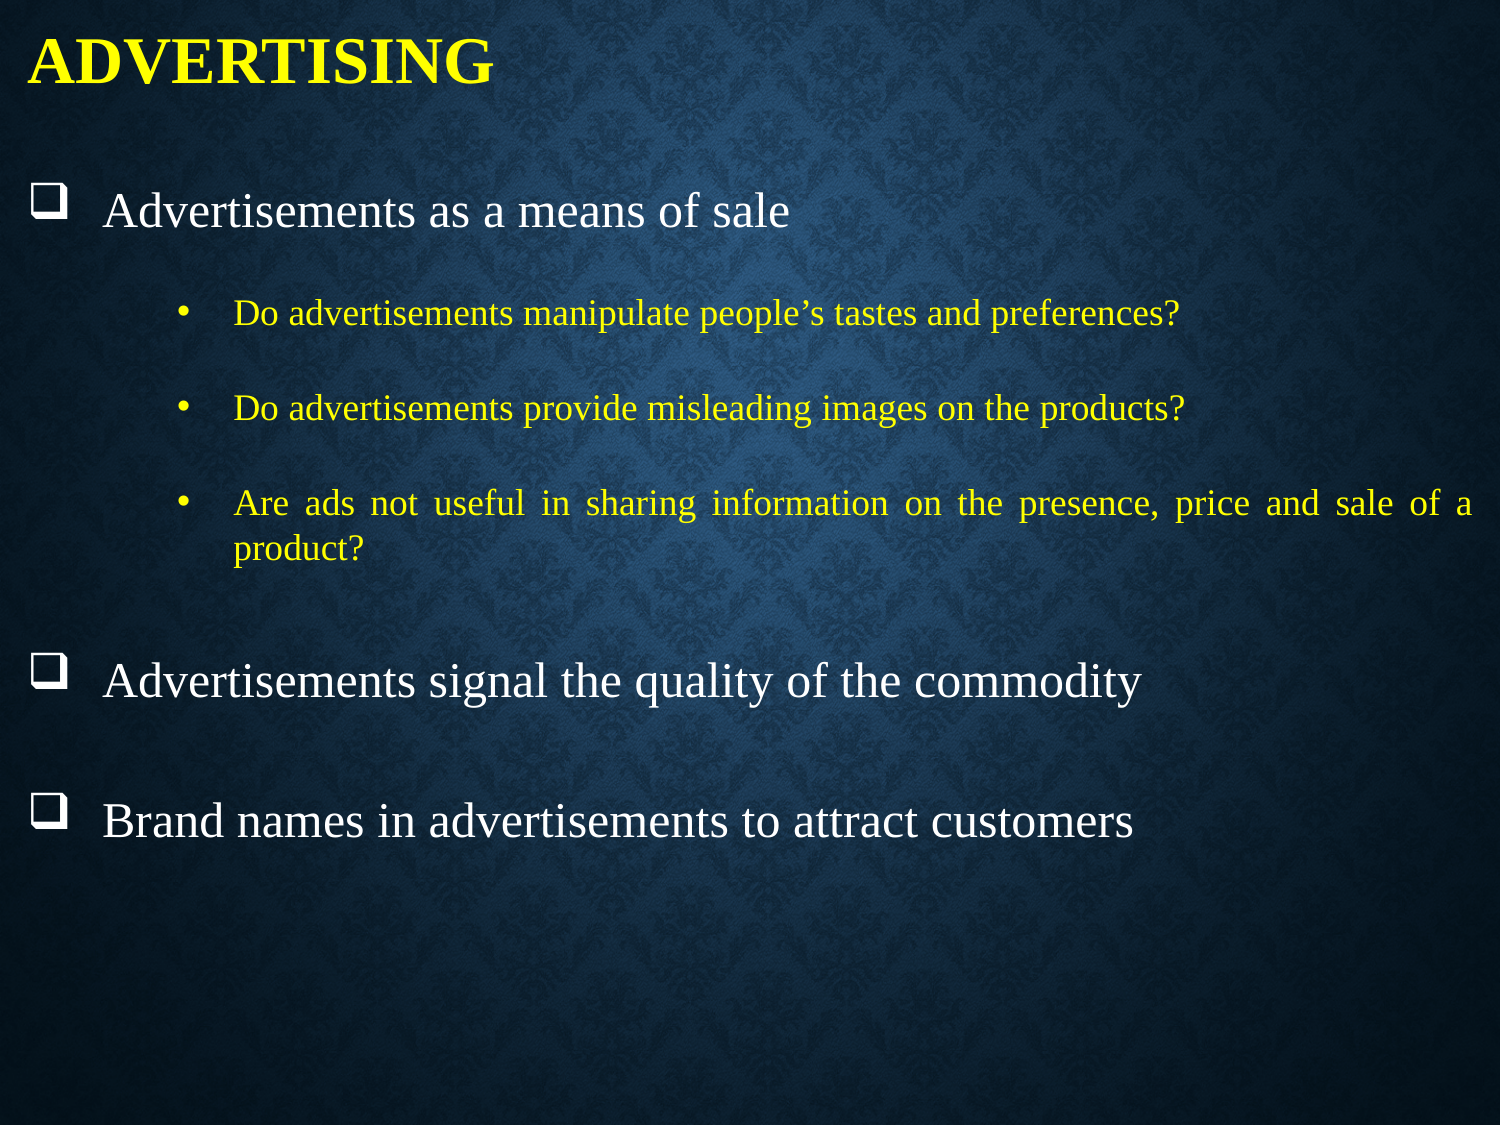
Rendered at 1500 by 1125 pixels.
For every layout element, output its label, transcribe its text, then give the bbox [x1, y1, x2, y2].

text_box Advertisements as a means of sale Do advertisements manipulate people’s tastes and preferences? Do advertisements provide misleading images on the products? Are ads not useful in sharing information on the presence, price and sale of a product? Advertisements signal the quality of the commodity Brand names in advertisements to attract customers [12, 140, 1490, 856]
text_box ADVERTISING [12, 9, 1490, 105]
